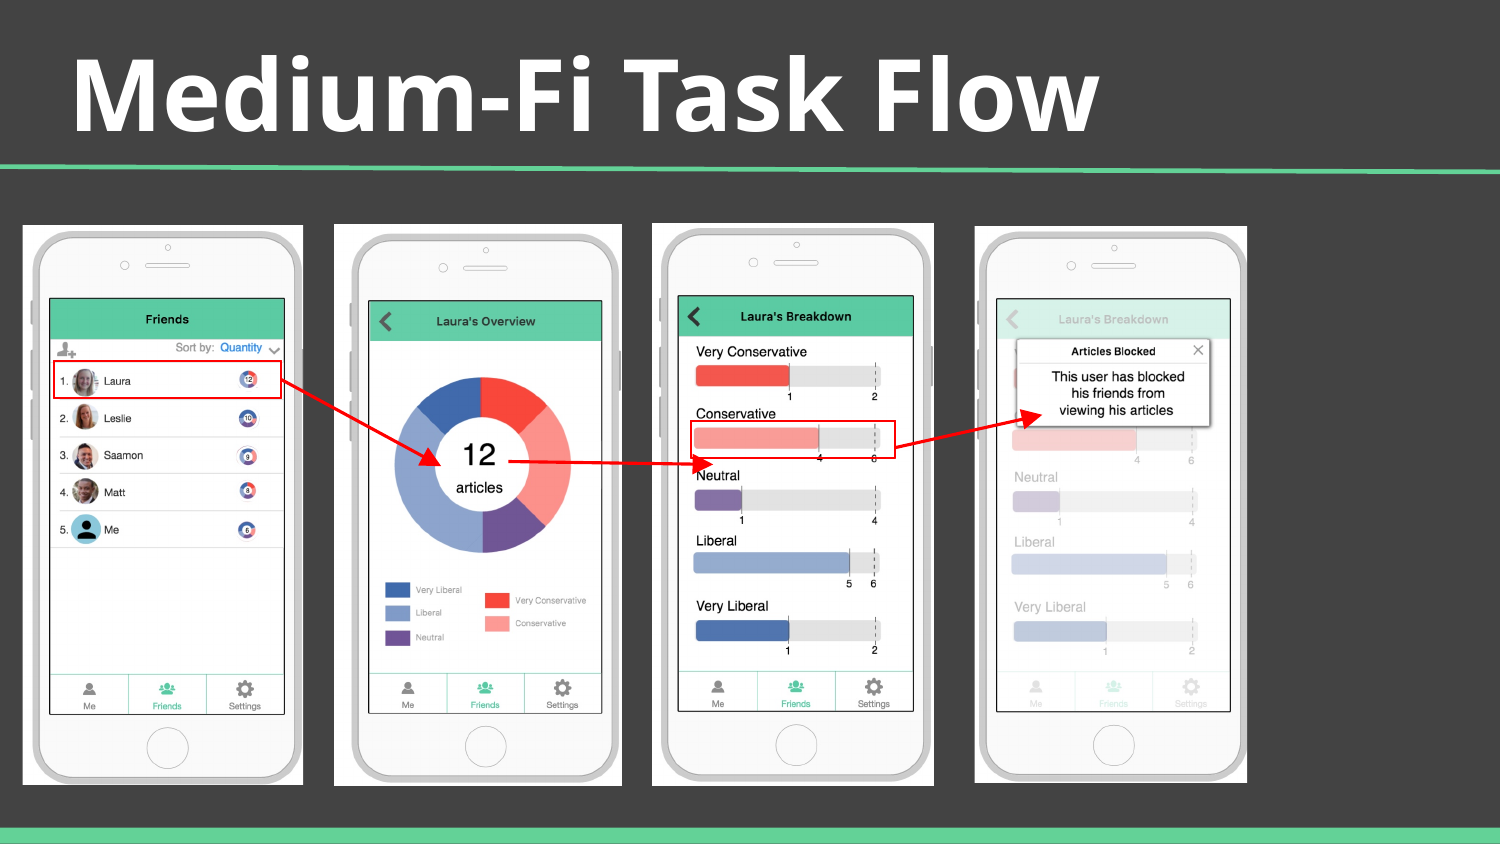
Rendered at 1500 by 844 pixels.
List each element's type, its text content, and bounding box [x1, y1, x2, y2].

picture [652, 223, 934, 787]
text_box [0, 166, 1500, 173]
title Medium-Fi Task Flow [53, 16, 1452, 164]
picture [334, 224, 622, 786]
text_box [280, 379, 442, 467]
picture [974, 226, 1248, 784]
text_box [895, 414, 1043, 448]
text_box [508, 461, 714, 465]
picture [22, 224, 304, 785]
